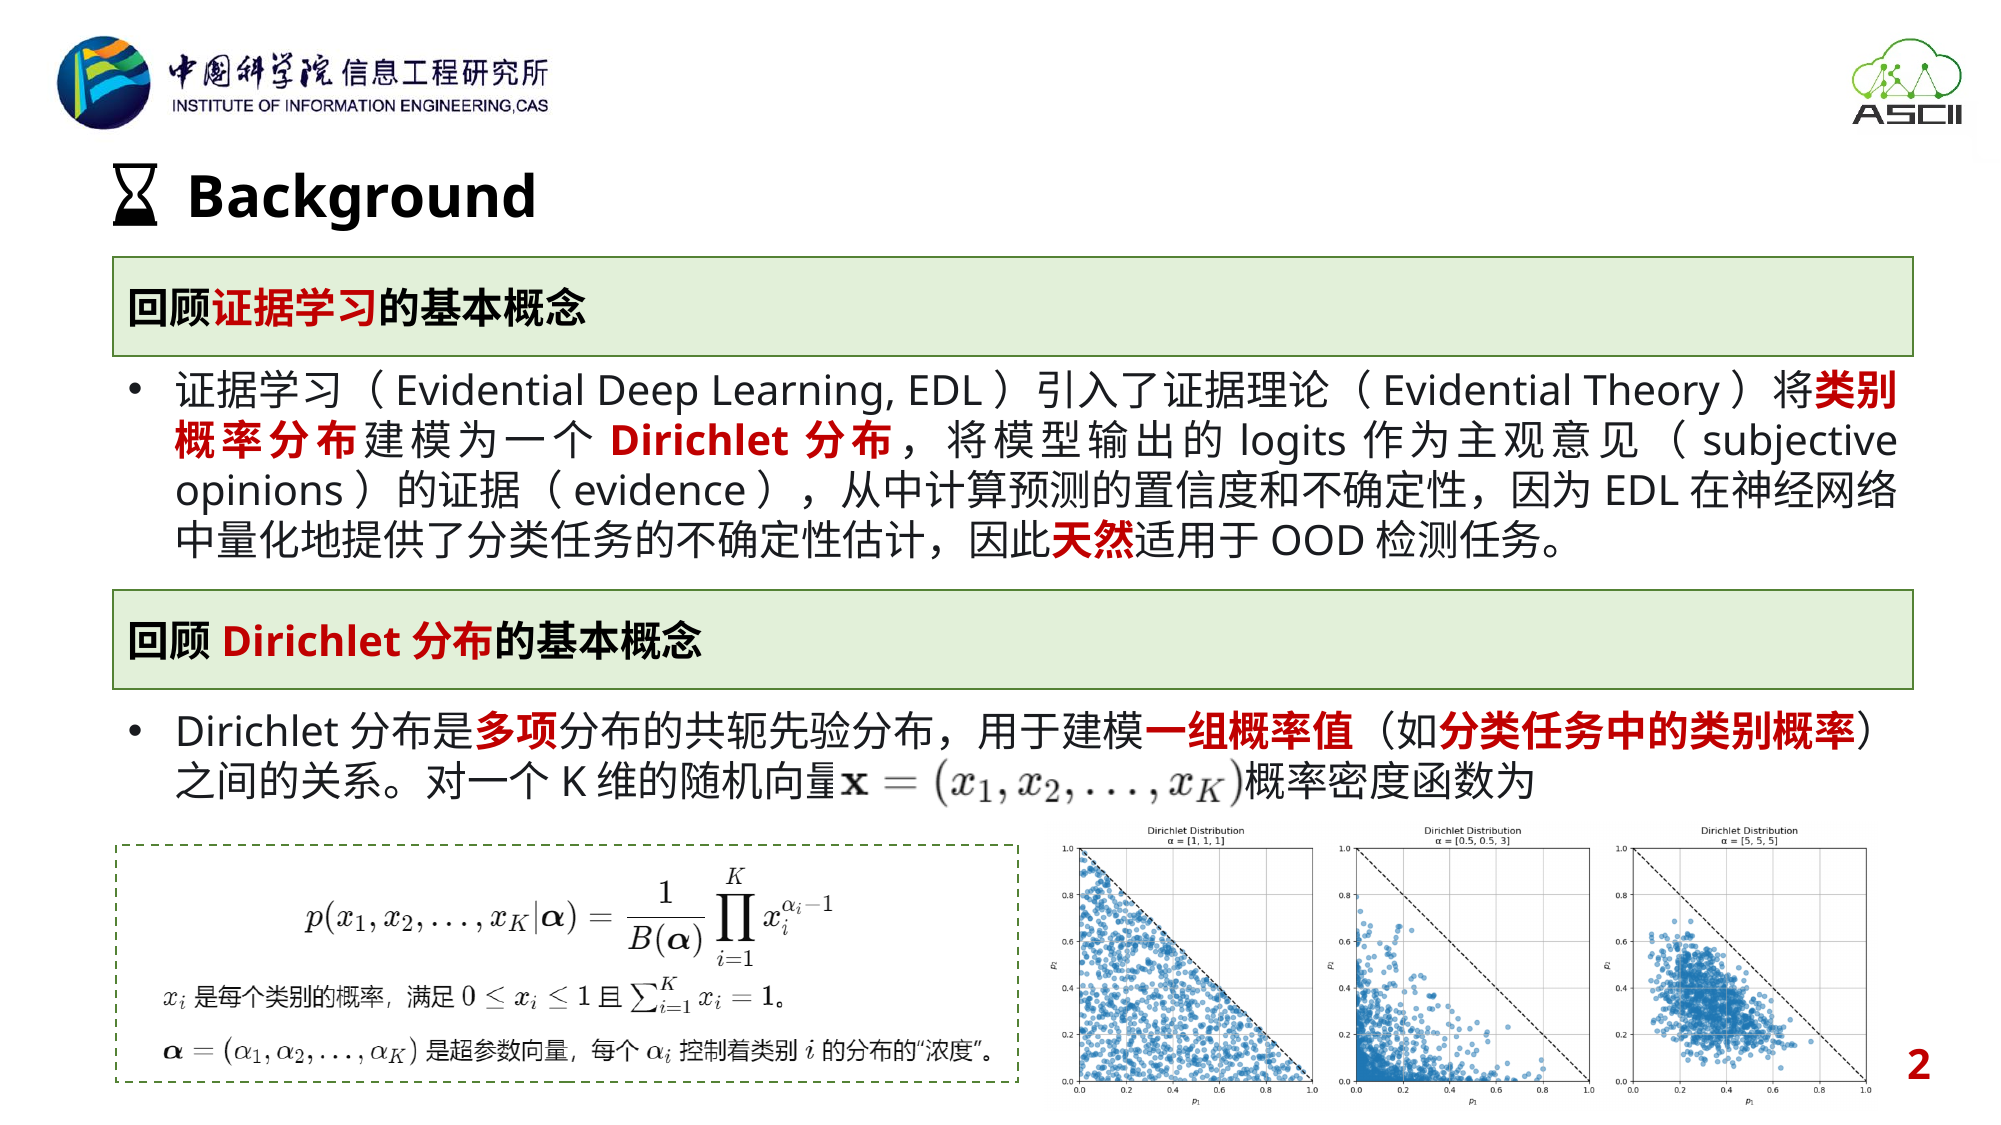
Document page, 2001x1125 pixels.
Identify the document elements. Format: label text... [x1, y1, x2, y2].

text_box 证据学习（Evidential Deep Learning, EDL）引入了证据理论（Evidential Theory）将类别概率分布建模为一个Dirichlet分布，将模型输出的logits作为主观意见（subjective opinions）的证据（evidence），从中计算预测的置信度和不确定性，因为EDL在神经网络中量化地提供了分类任务的不确定性估计，因此天然适用于OOD检测任务。 [113, 356, 1914, 572]
text_box Dirichlet分布是多项分布的共轭先验分布，用于建模一组概率值（如分类任务中的类别概率）之间的关系。对一个K维的随机向量 ，其概率密度函数为 [113, 697, 1914, 813]
picture [1813, 0, 2000, 163]
picture [0, 0, 621, 232]
picture [1044, 821, 1878, 1111]
text_box 回顾证据学习的基本概念 [112, 256, 1914, 357]
text_box [115, 844, 1019, 1083]
text_box Background [172, 152, 1827, 237]
text_box 回顾Dirichlet分布的基本概念 [112, 589, 1914, 690]
picture [151, 863, 1000, 1082]
picture [833, 754, 1244, 812]
text_box [1878, 1027, 1979, 1106]
